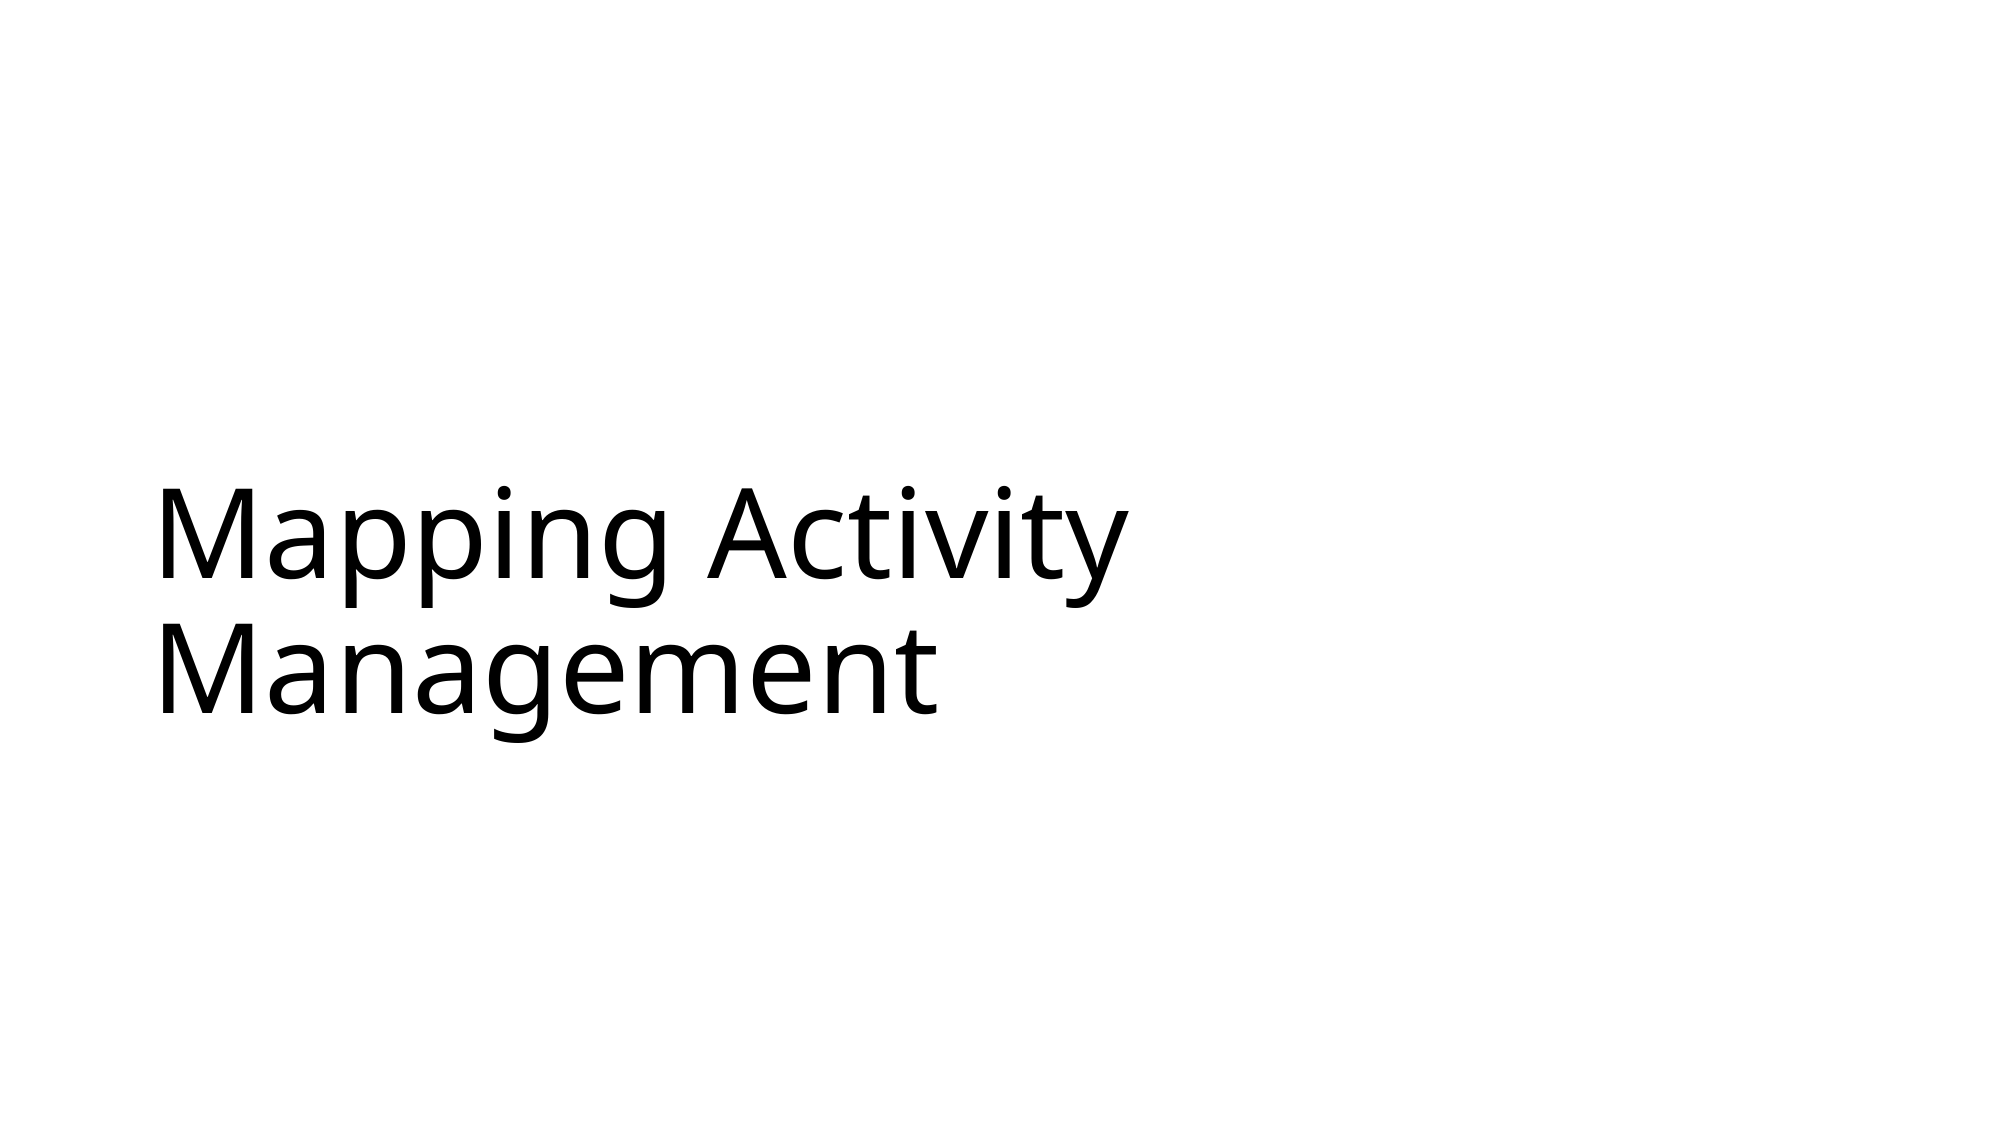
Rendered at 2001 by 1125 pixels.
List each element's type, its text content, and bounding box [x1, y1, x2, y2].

title Mapping Activity Management [136, 280, 1862, 749]
